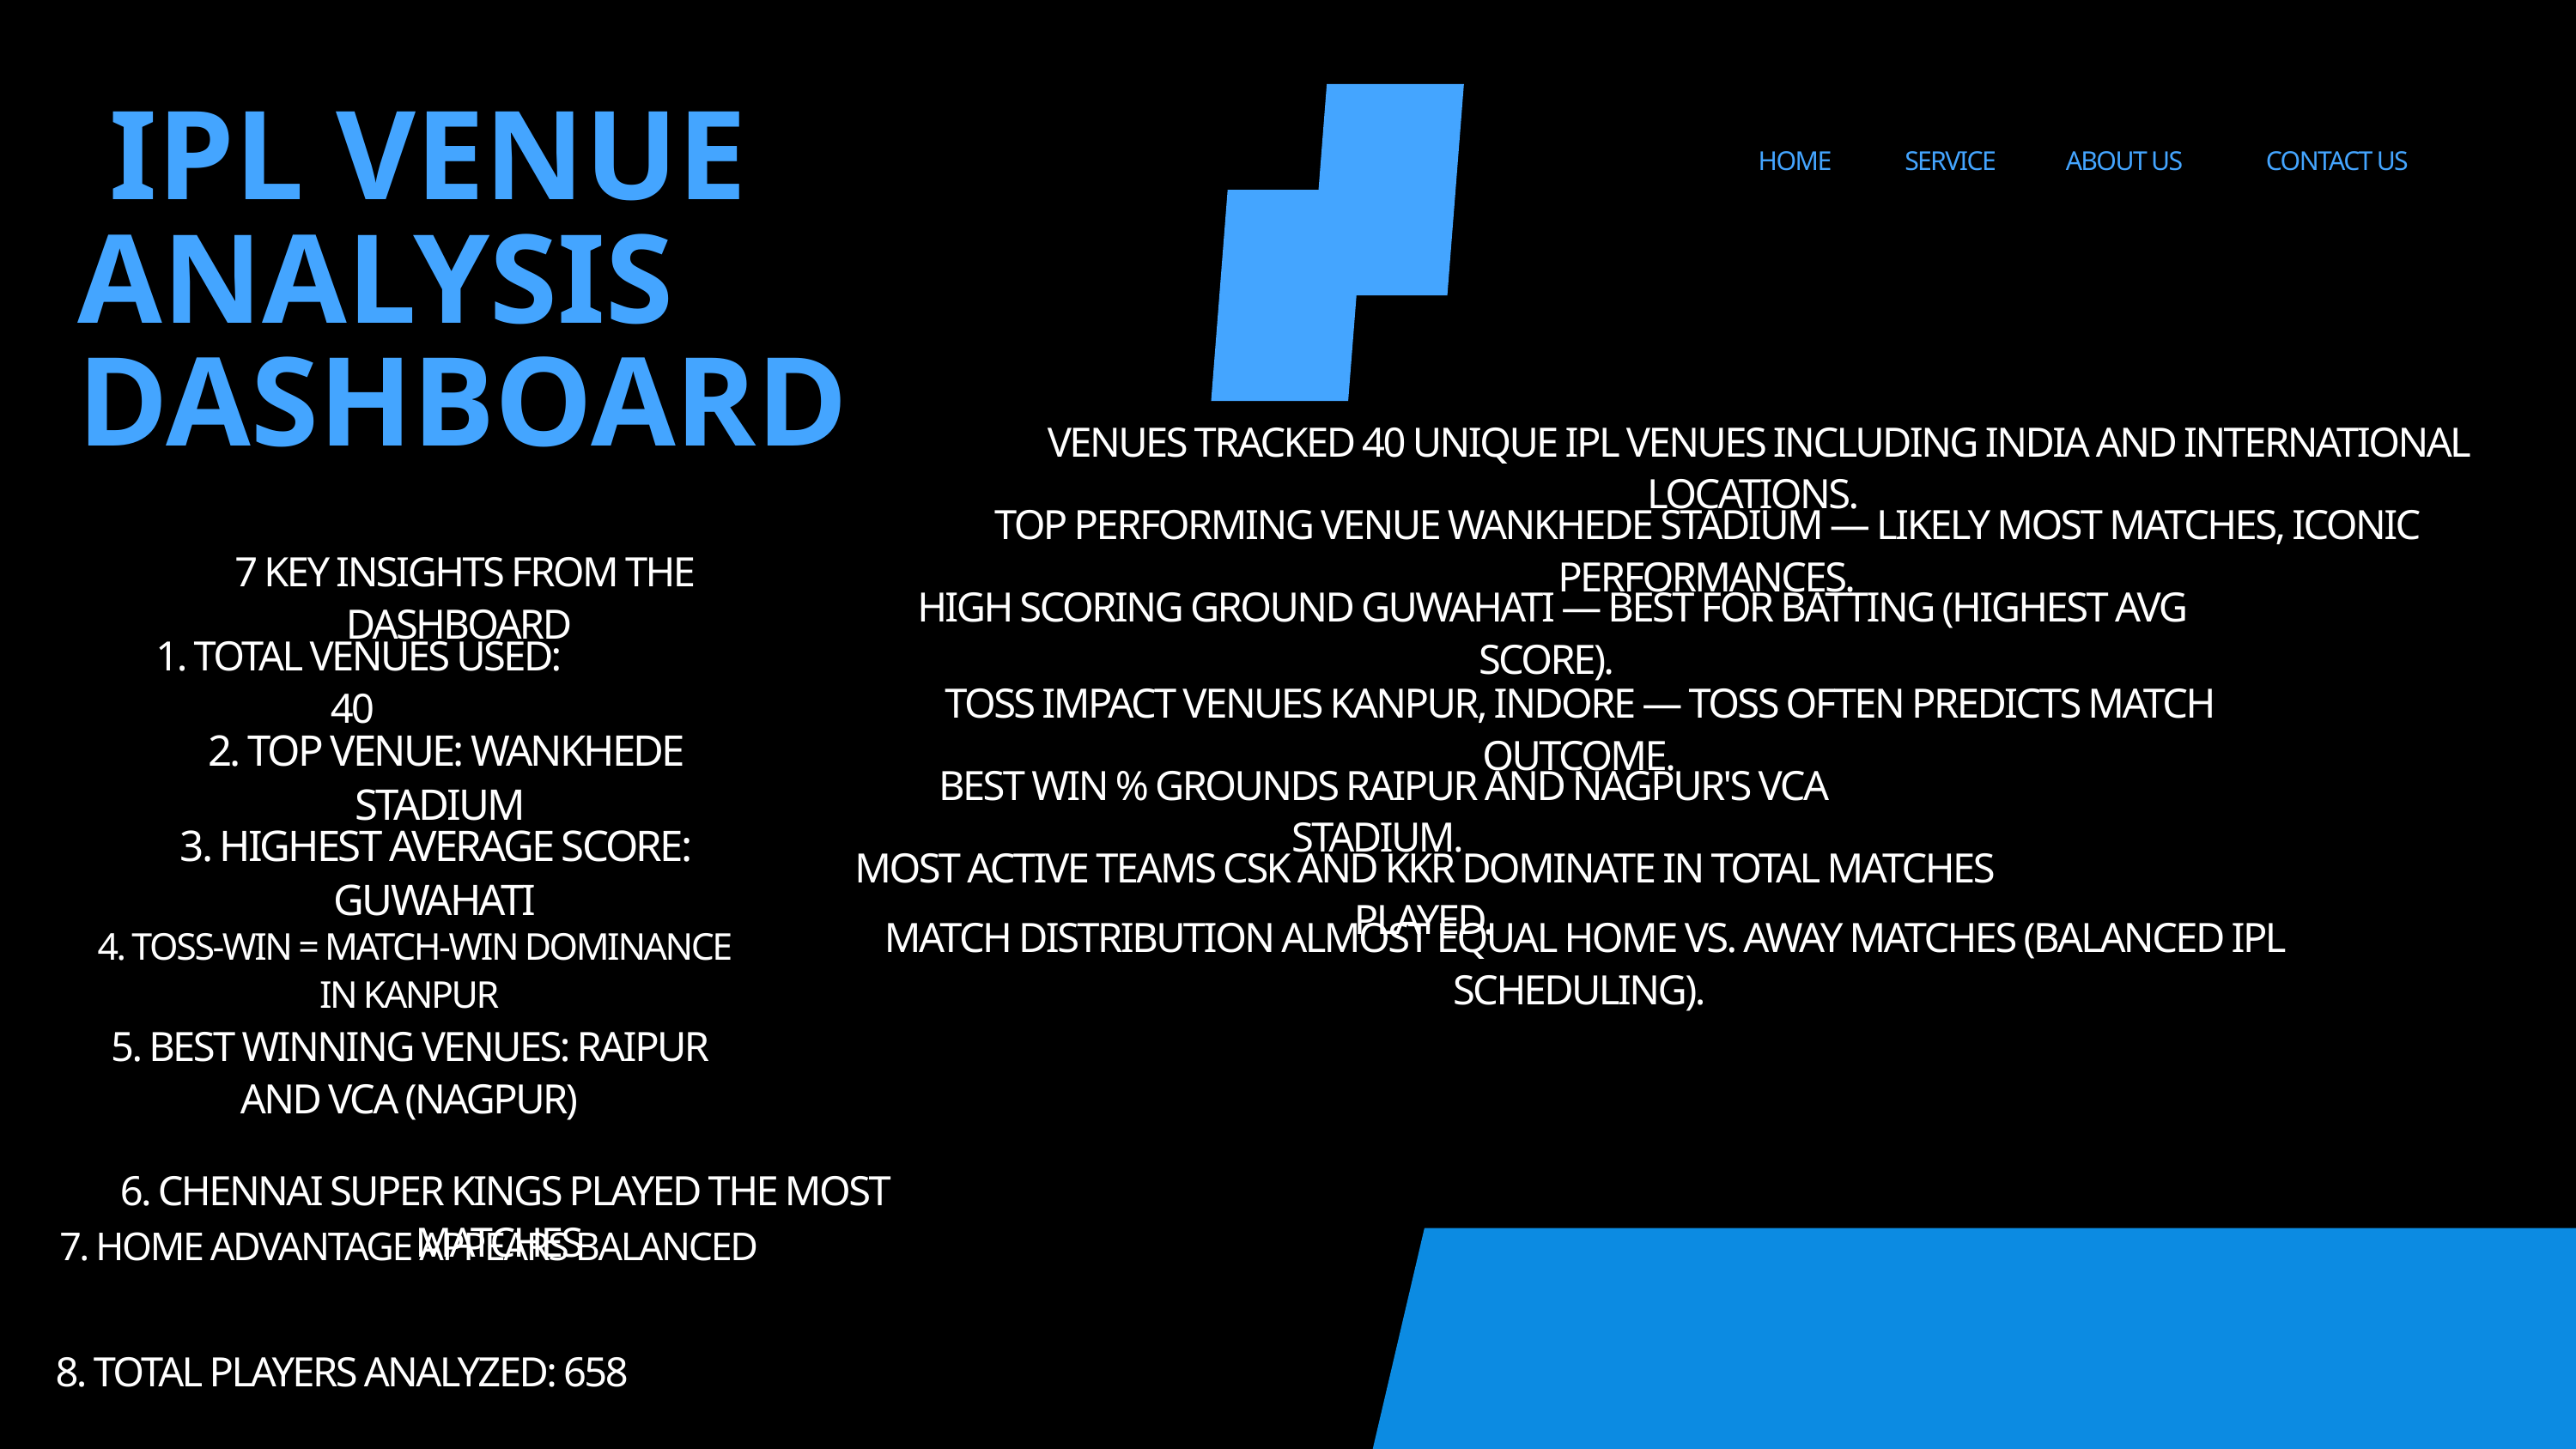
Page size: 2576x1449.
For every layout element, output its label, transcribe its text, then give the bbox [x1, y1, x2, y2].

text_box 8. TOTAL PLAYERS ANALYZED: 658 [0, 1343, 674, 1395]
text_box 4. TOSS-WIN = MATCH-WIN DOMINANCE IN KANPUR [71, 920, 747, 1016]
text_box 2. TOP VENUE: WANKHEDE STADIUM [123, 719, 757, 829]
text_box VENUES TRACKED 40 UNIQUE IPL VENUES INCLUDING INDIA AND INTERNATIONAL LOCATIONS. [963, 413, 2543, 495]
text_box 5. BEST WINNING VENUES: RAIPUR AND VCA (NAGPUR) [71, 1017, 747, 1122]
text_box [1211, 189, 1365, 402]
text_box ABOUT US [2046, 142, 2202, 176]
text_box 1. TOTAL VENUES USED: 40 [131, 647, 574, 719]
text_box MOST ACTIVE TEAMS CSK AND KKR DOMINATE IN TOTAL MATCHES PLAYED. [801, 839, 2047, 908]
text_box 6. CHENNAI SUPER KINGS PLAYED THE MOST MATCHES [34, 1161, 964, 1266]
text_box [1309, 83, 1465, 296]
text_box IPL VENUE ANALYSIS DASHBOARD [77, 101, 1103, 470]
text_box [1169, 1228, 2576, 1449]
text_box CONTACT US [2243, 142, 2432, 176]
text_box MATCH DISTRIBUTION ALMOST EQUAL HOME VS. AWAY MATCHES (BALANCED IPL SCHEDULING). [773, 908, 2386, 1013]
text_box SERVICE [1891, 142, 2011, 176]
text_box BEST WIN % GROUNDS RAIPUR AND NAGPUR'S VCA STADIUM. [864, 756, 1891, 839]
text_box TOP PERFORMING VENUE WANKHEDE STADIUM — LIKELY MOST MATCHES, ICONIC PERFORMANCES. [871, 495, 2543, 600]
text_box 7 KEY INSIGHTS FROM THE DASHBOARD [123, 543, 795, 647]
text_box HIGH SCORING GROUND GUWAHATI — BEST FOR BATTING (HIGHEST AVG SCORE). [866, 578, 2227, 674]
text_box HOME [1735, 142, 1855, 176]
text_box 3. HIGHEST AVERAGE SCORE: GUWAHATI [123, 815, 747, 920]
text_box 7. HOME ADVANTAGE APPEARS BALANCED [0, 1218, 866, 1268]
text_box TOSS IMPACT VENUES KANPUR, INDORE — TOSS OFTEN PREDICTS MATCH OUTCOME. [866, 674, 2293, 779]
